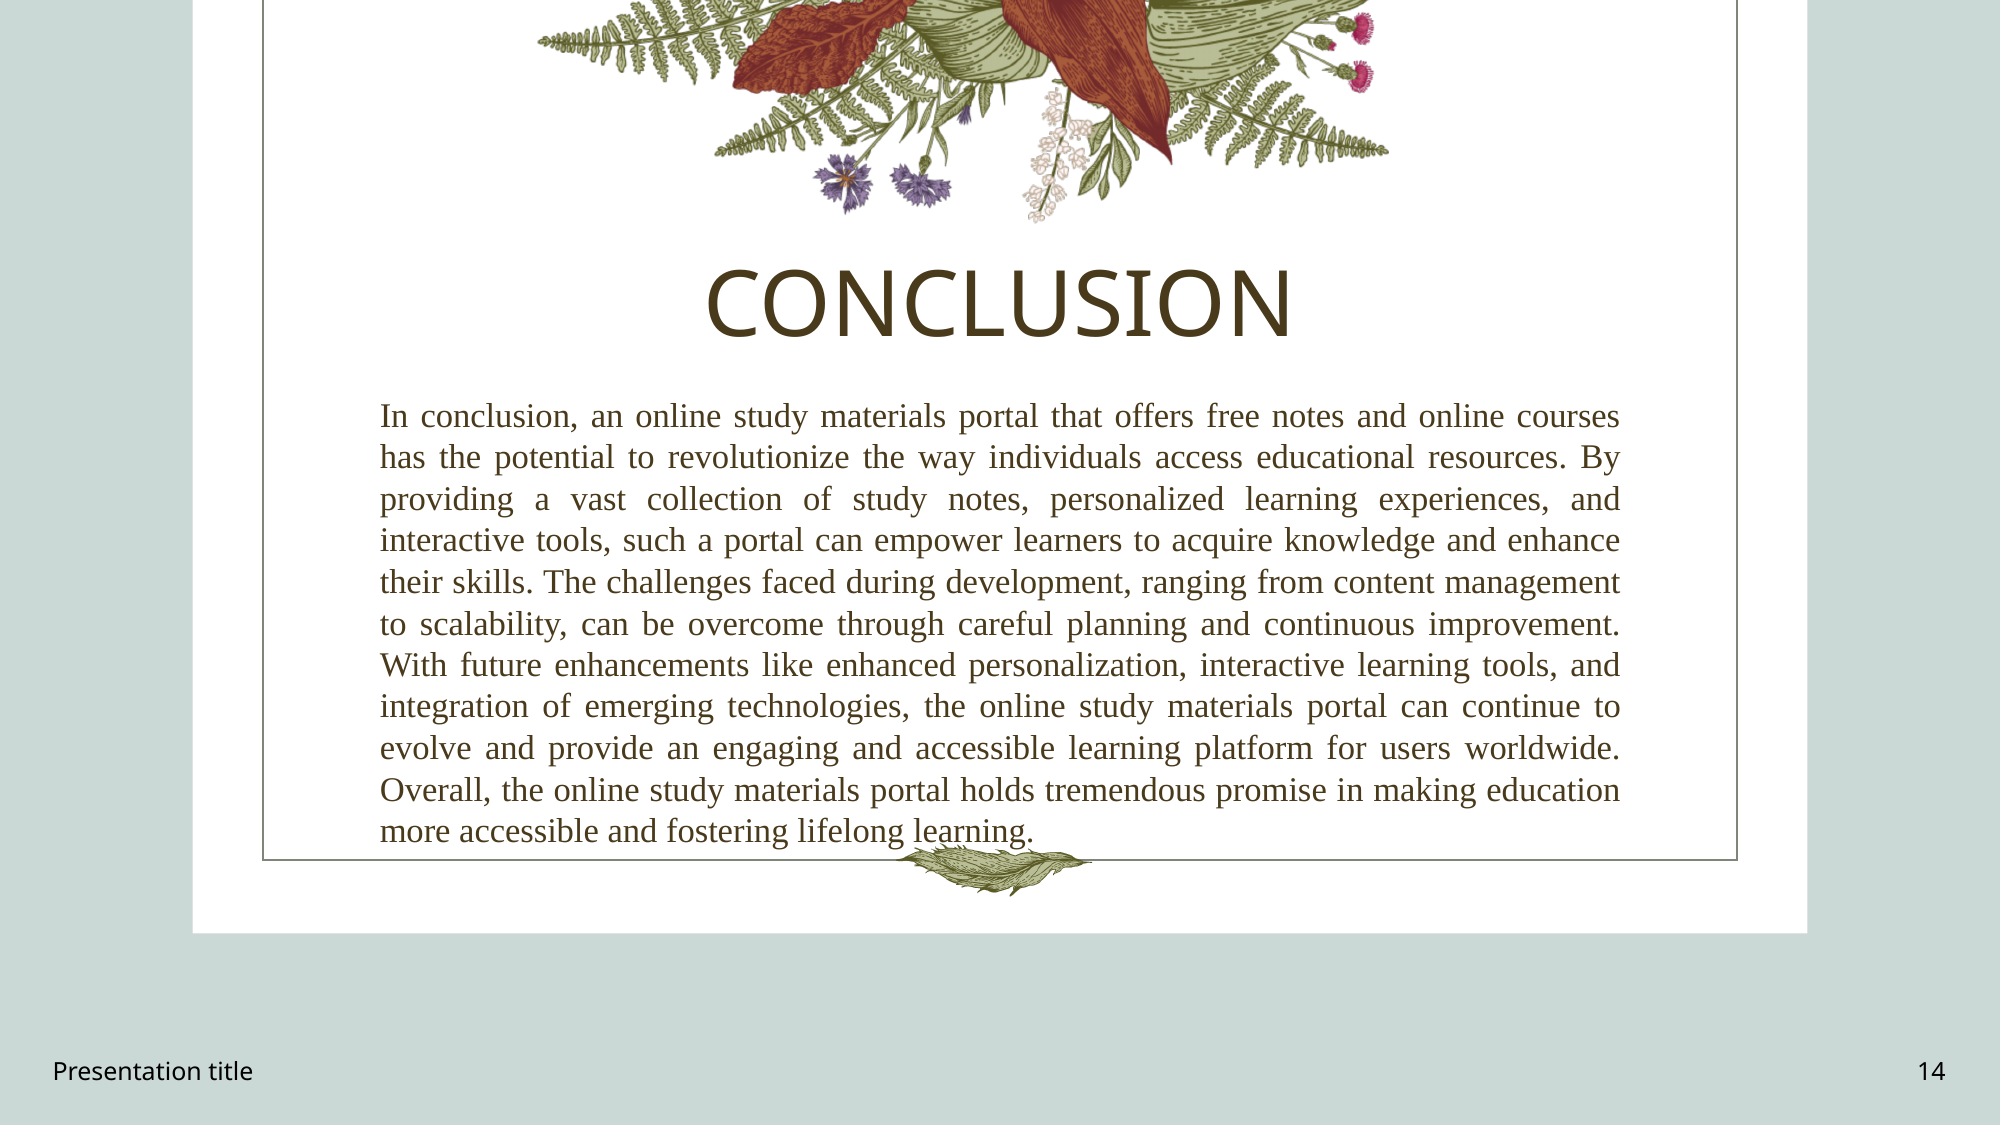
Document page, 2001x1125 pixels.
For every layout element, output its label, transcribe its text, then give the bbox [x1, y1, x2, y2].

footer Presentation title [37, 1042, 713, 1103]
picture [894, 865, 1093, 897]
title CONCLUSION [286, 228, 1714, 386]
picture [535, 0, 1416, 228]
list In conclusion, an online study materials portal that offers free notes and online courses has the potential to revolutionize the way individuals access educational resources. By providing a vast collection of study notes, personalized learning experiences, and interactive tools, such a portal can empower learners to acquire knowledge and enhance their skills. The challenges faced during development, ranging from content management to scalability, can be overcome through careful planning and continuous improvement. With future enhancements like enhanced personalization, interactive learning tools, and integration of emerging technologies, the online study materials portal can continue to evolve and provide an engaging and accessible learning platform for users worldwide. Overall, the online study materials portal holds tremendous promise in making education more accessible and fostering lifelong learning. [364, 385, 1636, 865]
slide_number 14 [1510, 1042, 1961, 1103]
